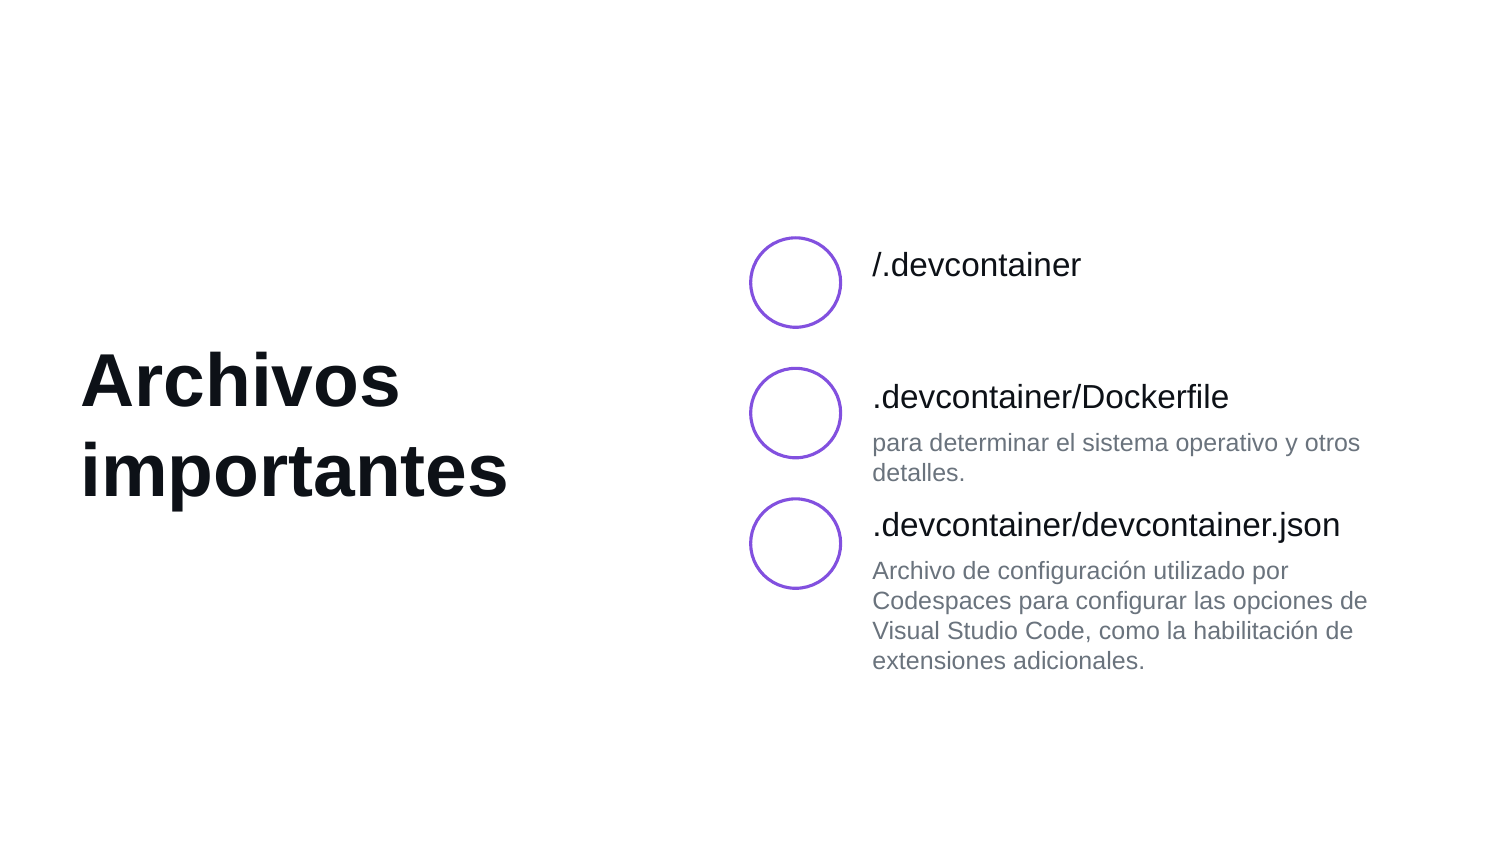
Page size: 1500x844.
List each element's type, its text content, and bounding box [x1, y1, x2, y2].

title Archivos importantes [74, 278, 663, 565]
subtitle .devcontainer/Dockerfile [857, 360, 1420, 409]
subtitle /.devcontainer [857, 228, 1420, 277]
subtitle .devcontainer/devcontainer.json [857, 488, 1420, 537]
subtitle Archivo de configuración utilizado por Codespaces para configurar las opciones de Visual Studio Code, como la habilitación de extensiones adicionales. [857, 539, 1420, 622]
subtitle para determinar el sistema operativo y otros detalles. [857, 411, 1420, 488]
